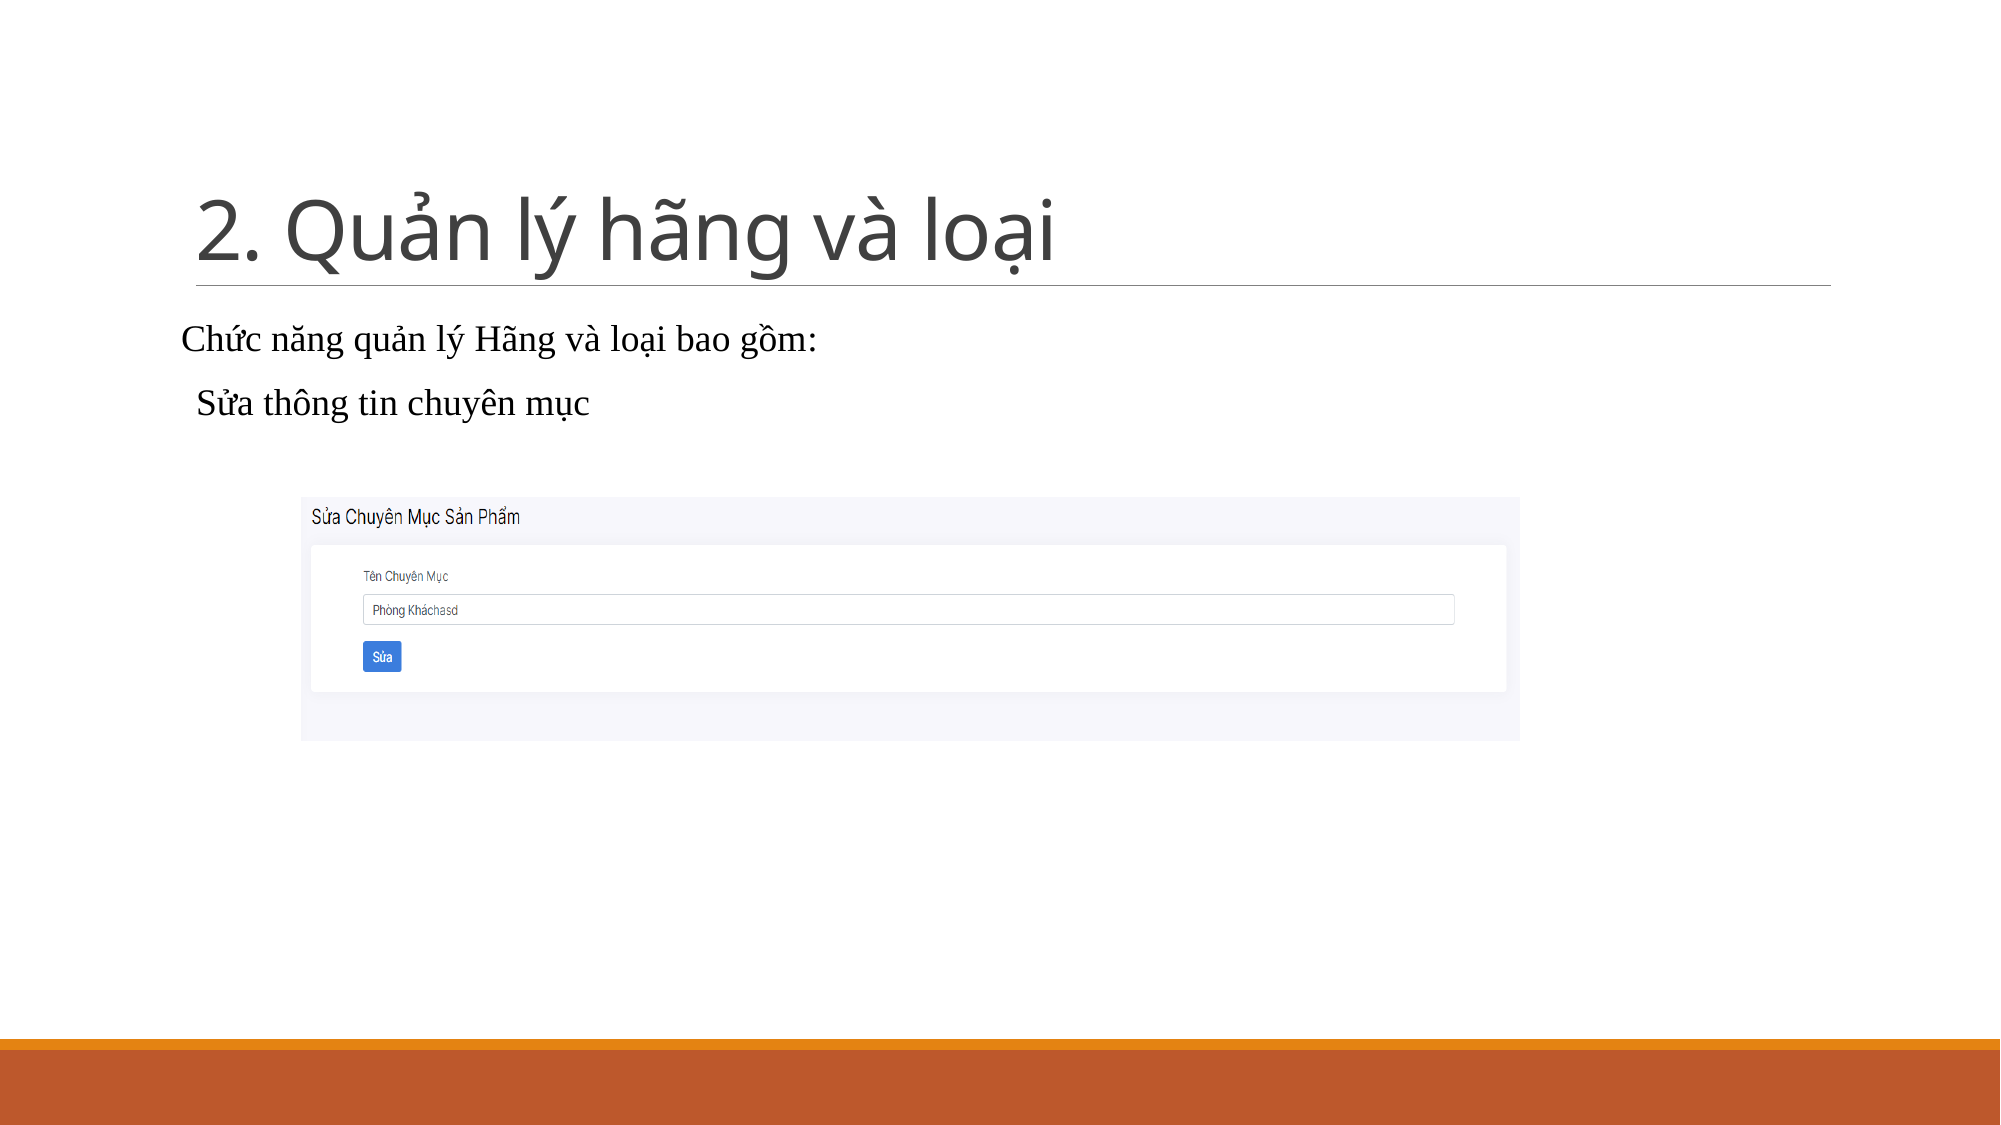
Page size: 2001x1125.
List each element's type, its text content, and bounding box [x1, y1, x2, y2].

title 2. Quản lý hãng và loại [180, 47, 1830, 285]
text_box Chức năng quản lý Hãng và loại bao gồm: [166, 306, 1690, 366]
picture [300, 497, 1521, 741]
text_box Sửa thông tin chuyên mục [181, 364, 1101, 431]
